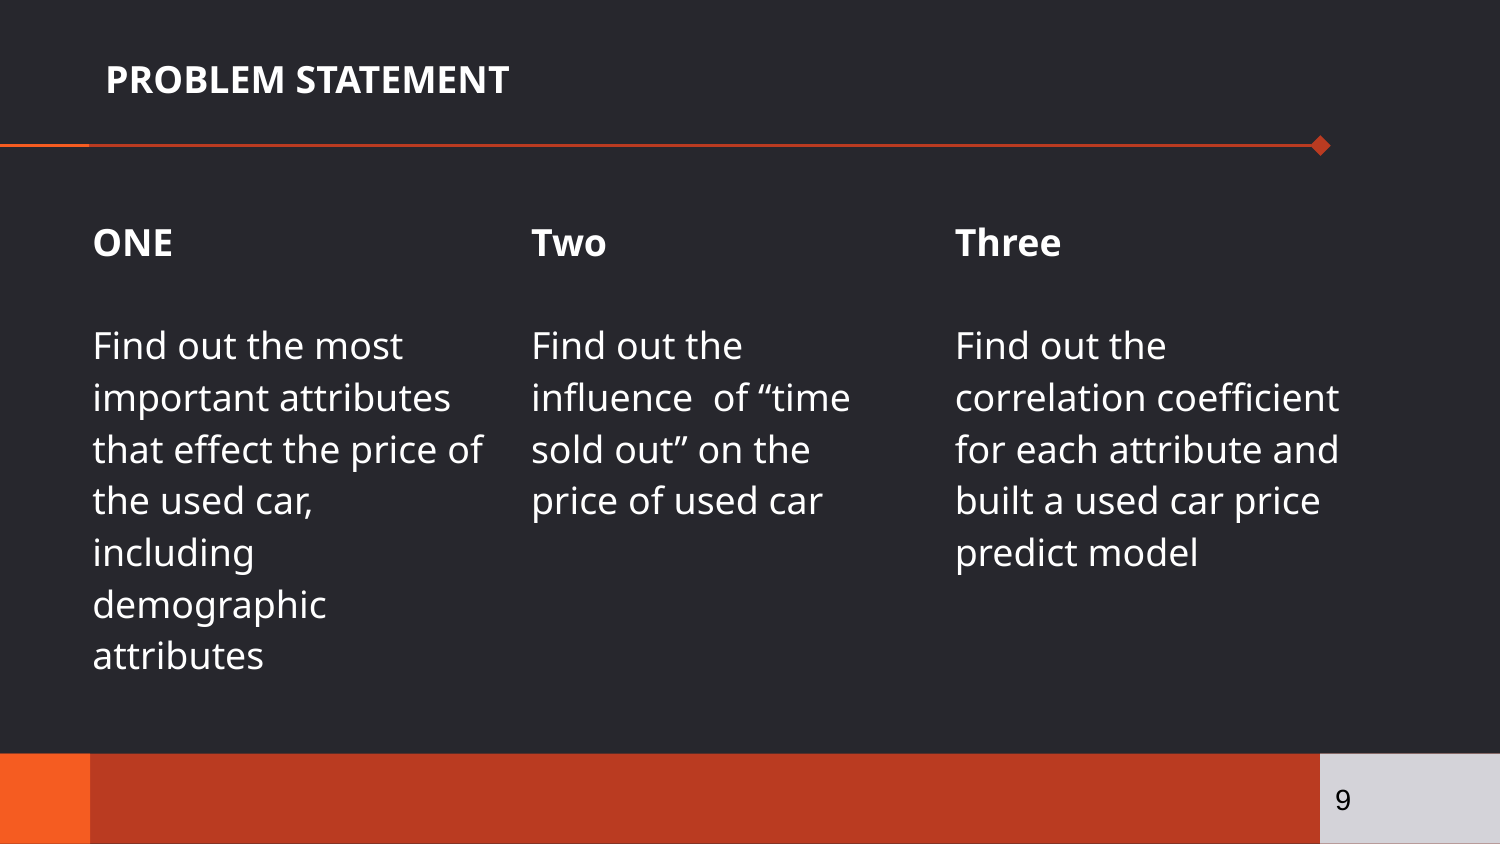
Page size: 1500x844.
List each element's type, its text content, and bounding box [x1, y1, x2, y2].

list Two Find out the influence of “time sold out” on the price of used car [516, 196, 913, 703]
slide_number 9 [1320, 753, 1500, 844]
list ONE Find out the most important attributes that effect the price of the used car, including demographic attributes [77, 196, 501, 703]
list Three Find out the correlation coefficient for each attribute and built a used car price predict model [939, 196, 1360, 703]
title PROBLEM STATEMENT [90, 25, 1320, 116]
